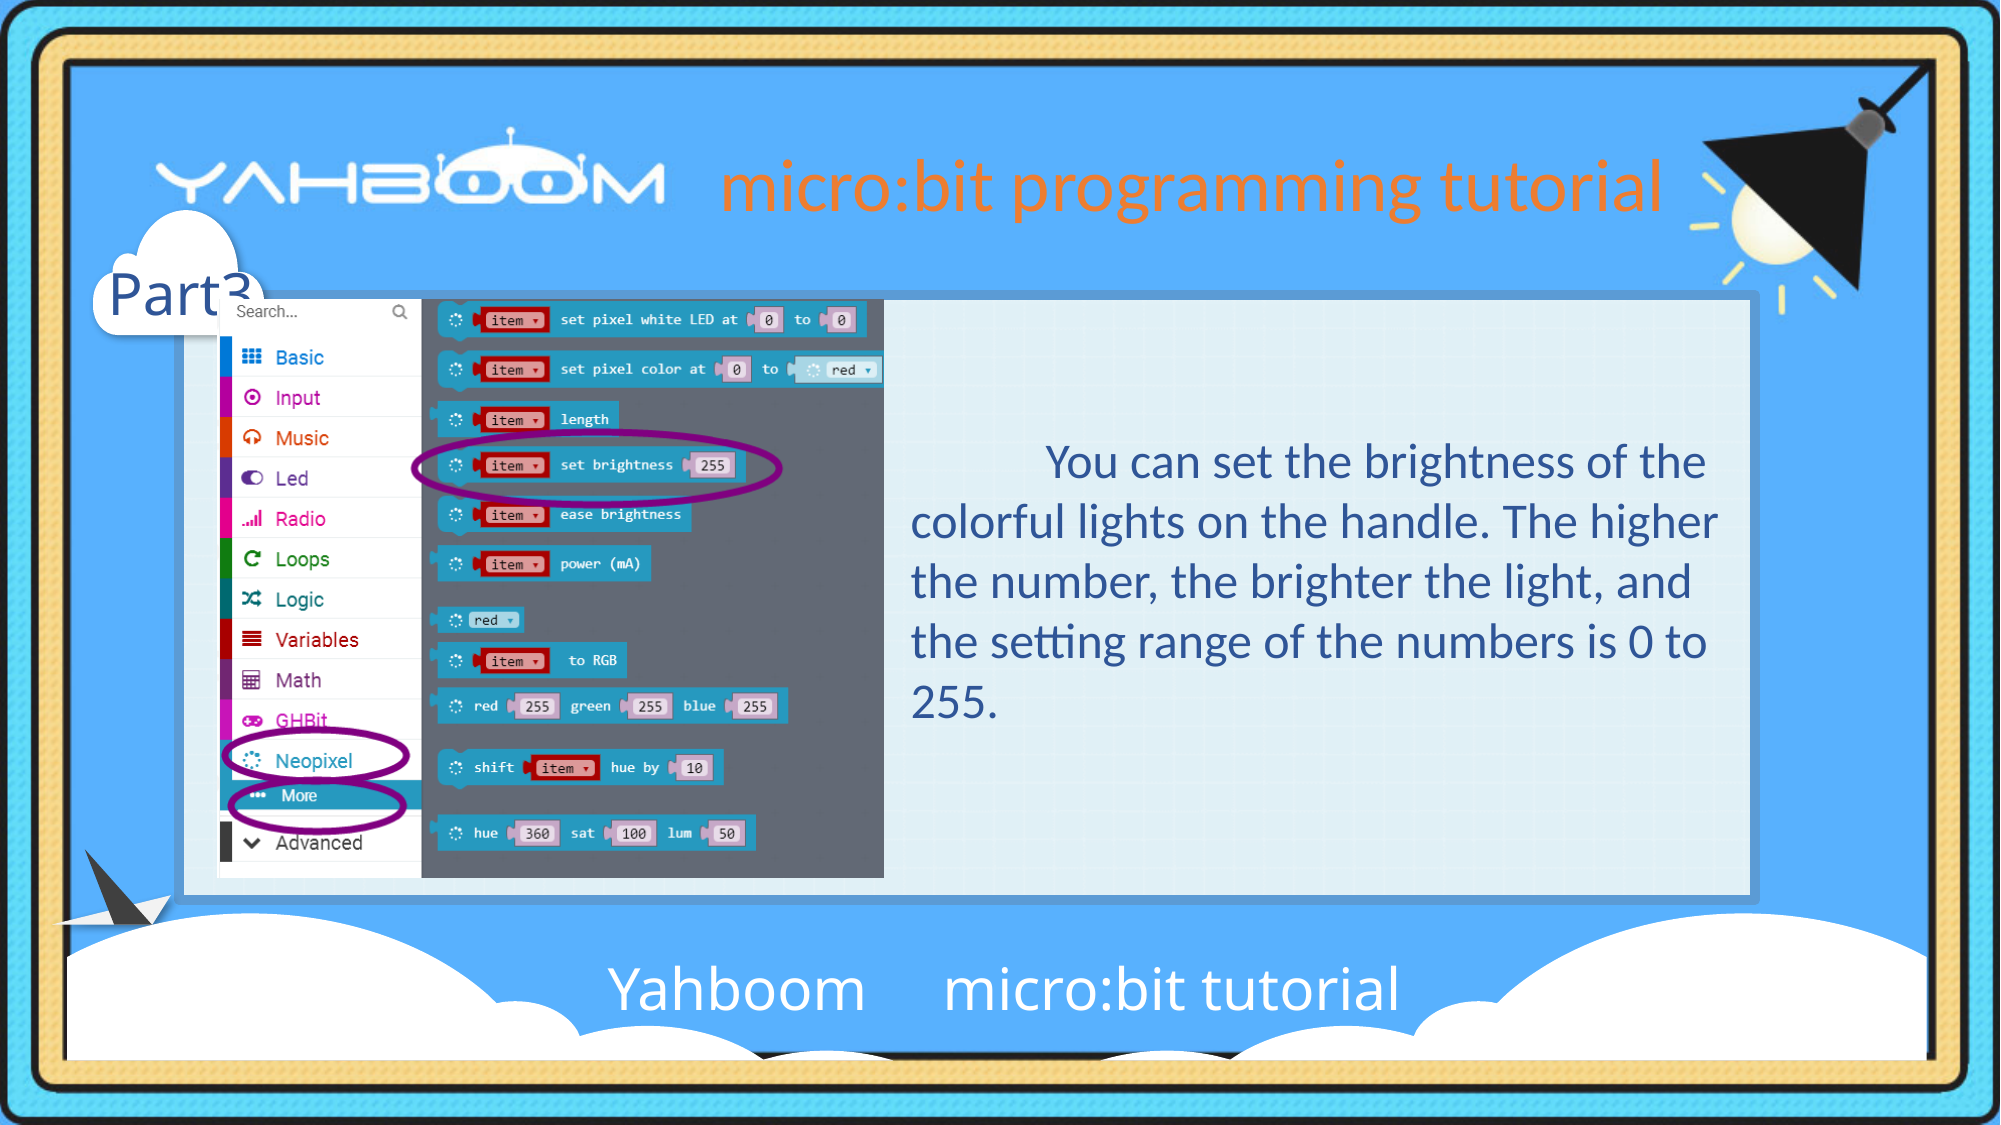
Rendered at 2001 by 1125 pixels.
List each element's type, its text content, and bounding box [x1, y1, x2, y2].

text_box Yahboom micro:bit tutorial [66, 912, 894, 1062]
text_box [137, 209, 236, 249]
picture [183, 299, 1751, 896]
title micro:bit programming tutorial [442, 85, 1943, 236]
text_box Yahboom micro:bit tutorial [1100, 912, 1928, 1062]
text_box Part3 [93, 249, 284, 335]
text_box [51, 849, 171, 925]
